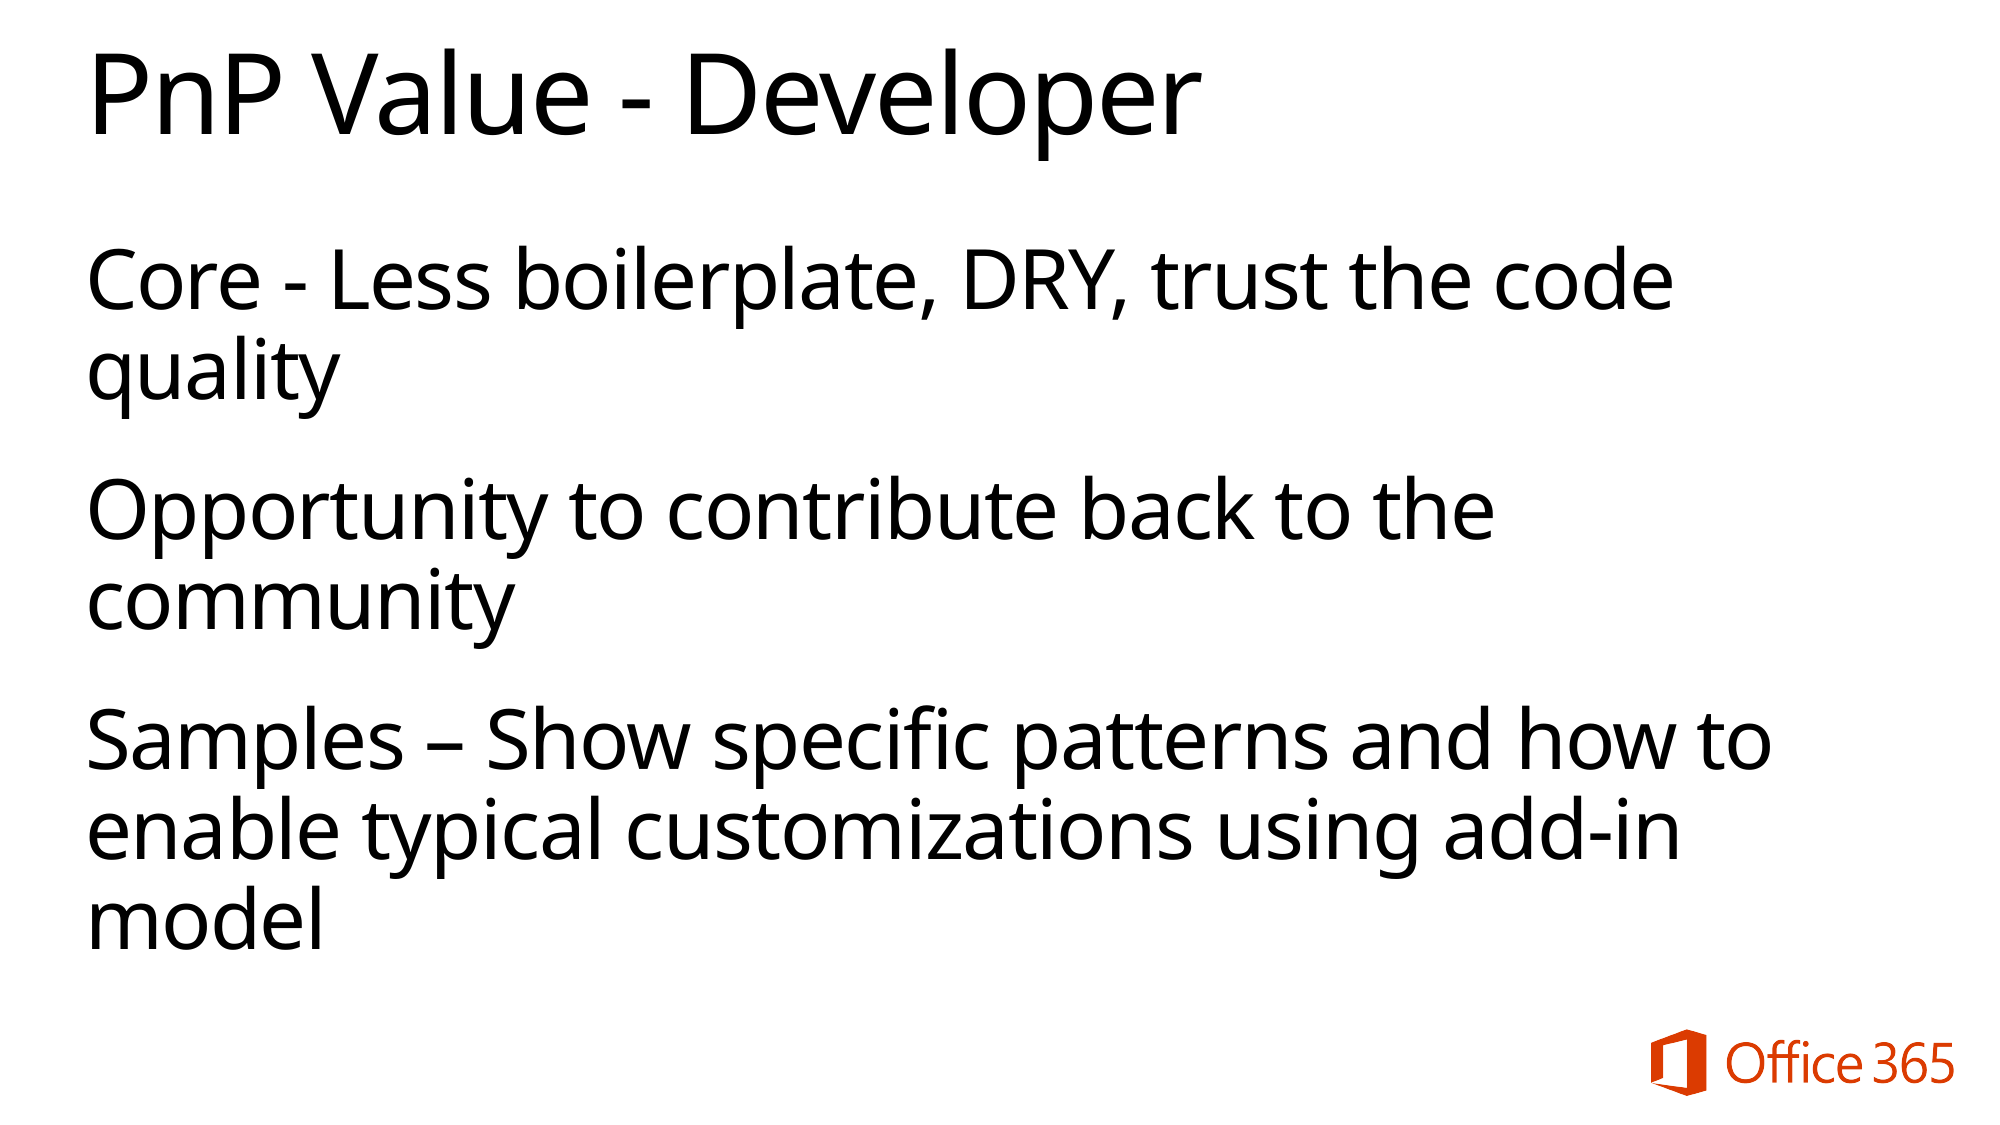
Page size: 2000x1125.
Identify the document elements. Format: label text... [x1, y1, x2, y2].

title PnP Value - Developer [85, 37, 1914, 161]
list Core - Less boilerplate, DRY, trust the code quality Opportunity to contribute back to the community Samples – Show specific patterns and how to enable typical customizations using add-in model [85, 237, 1914, 562]
picture [1622, 1000, 1981, 1125]
